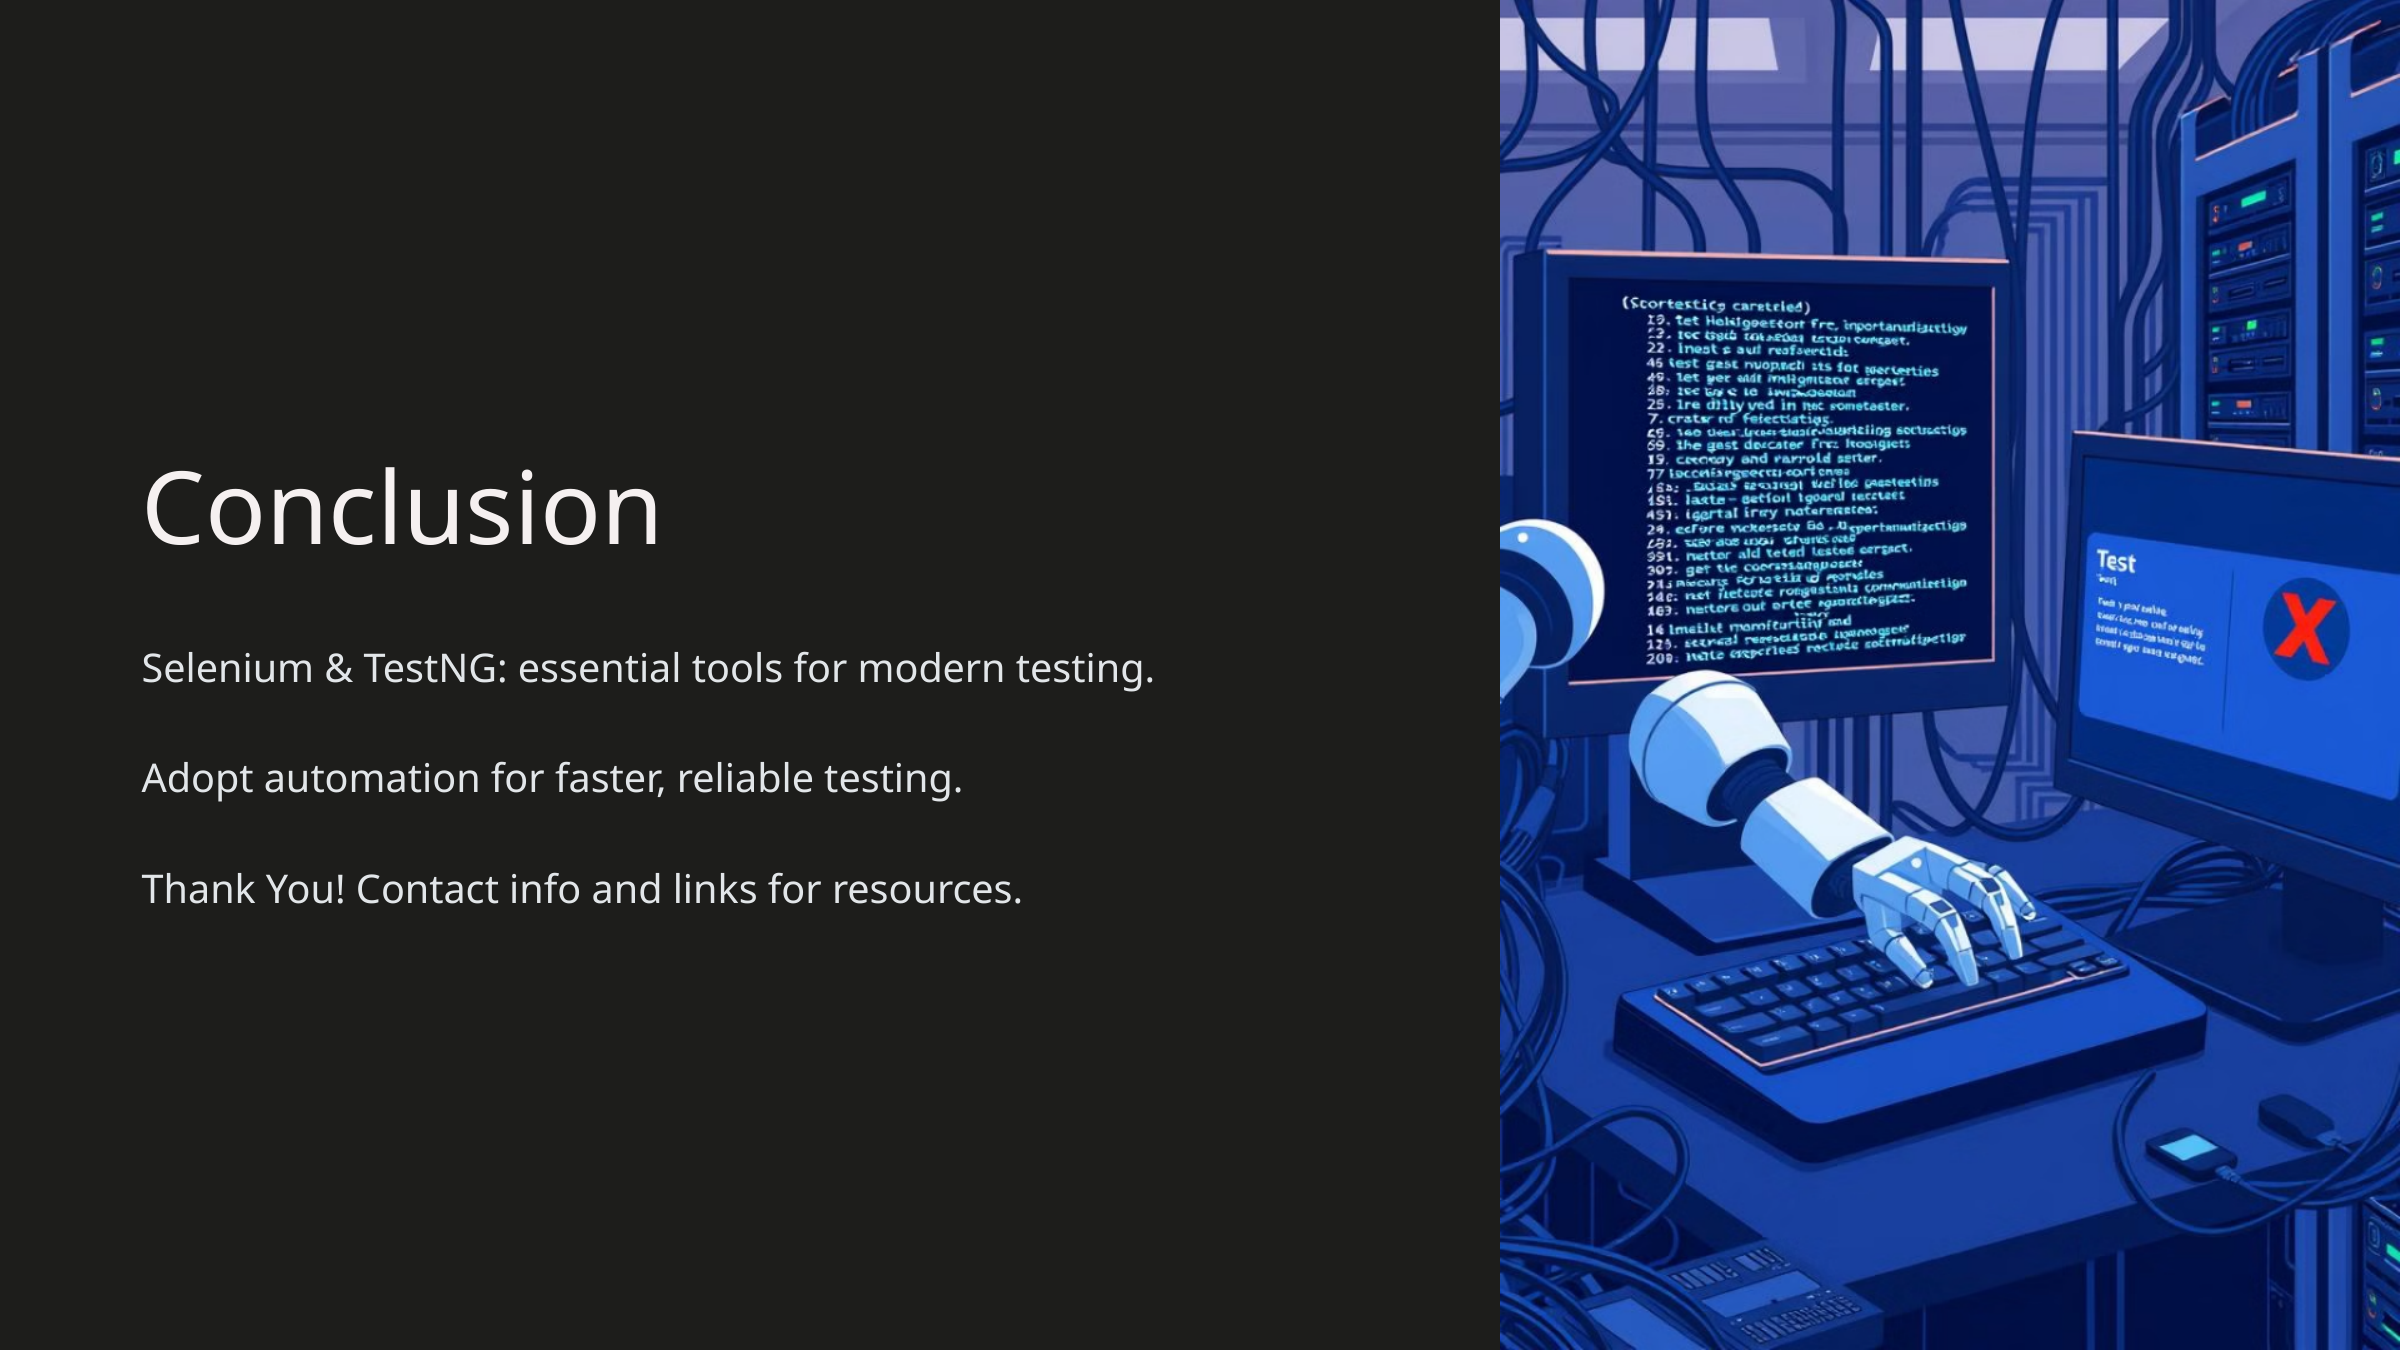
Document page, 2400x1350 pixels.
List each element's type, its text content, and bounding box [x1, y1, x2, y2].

text_box Selenium & TestNG: essential tools for modern testing. [141, 625, 1359, 691]
text_box Conclusion [141, 438, 1154, 566]
picture [1499, 0, 2400, 1350]
text_box Adopt automation for faster, reliable testing. [141, 736, 1359, 801]
text_box Thank You! Contact info and links for resources. [141, 846, 1359, 912]
